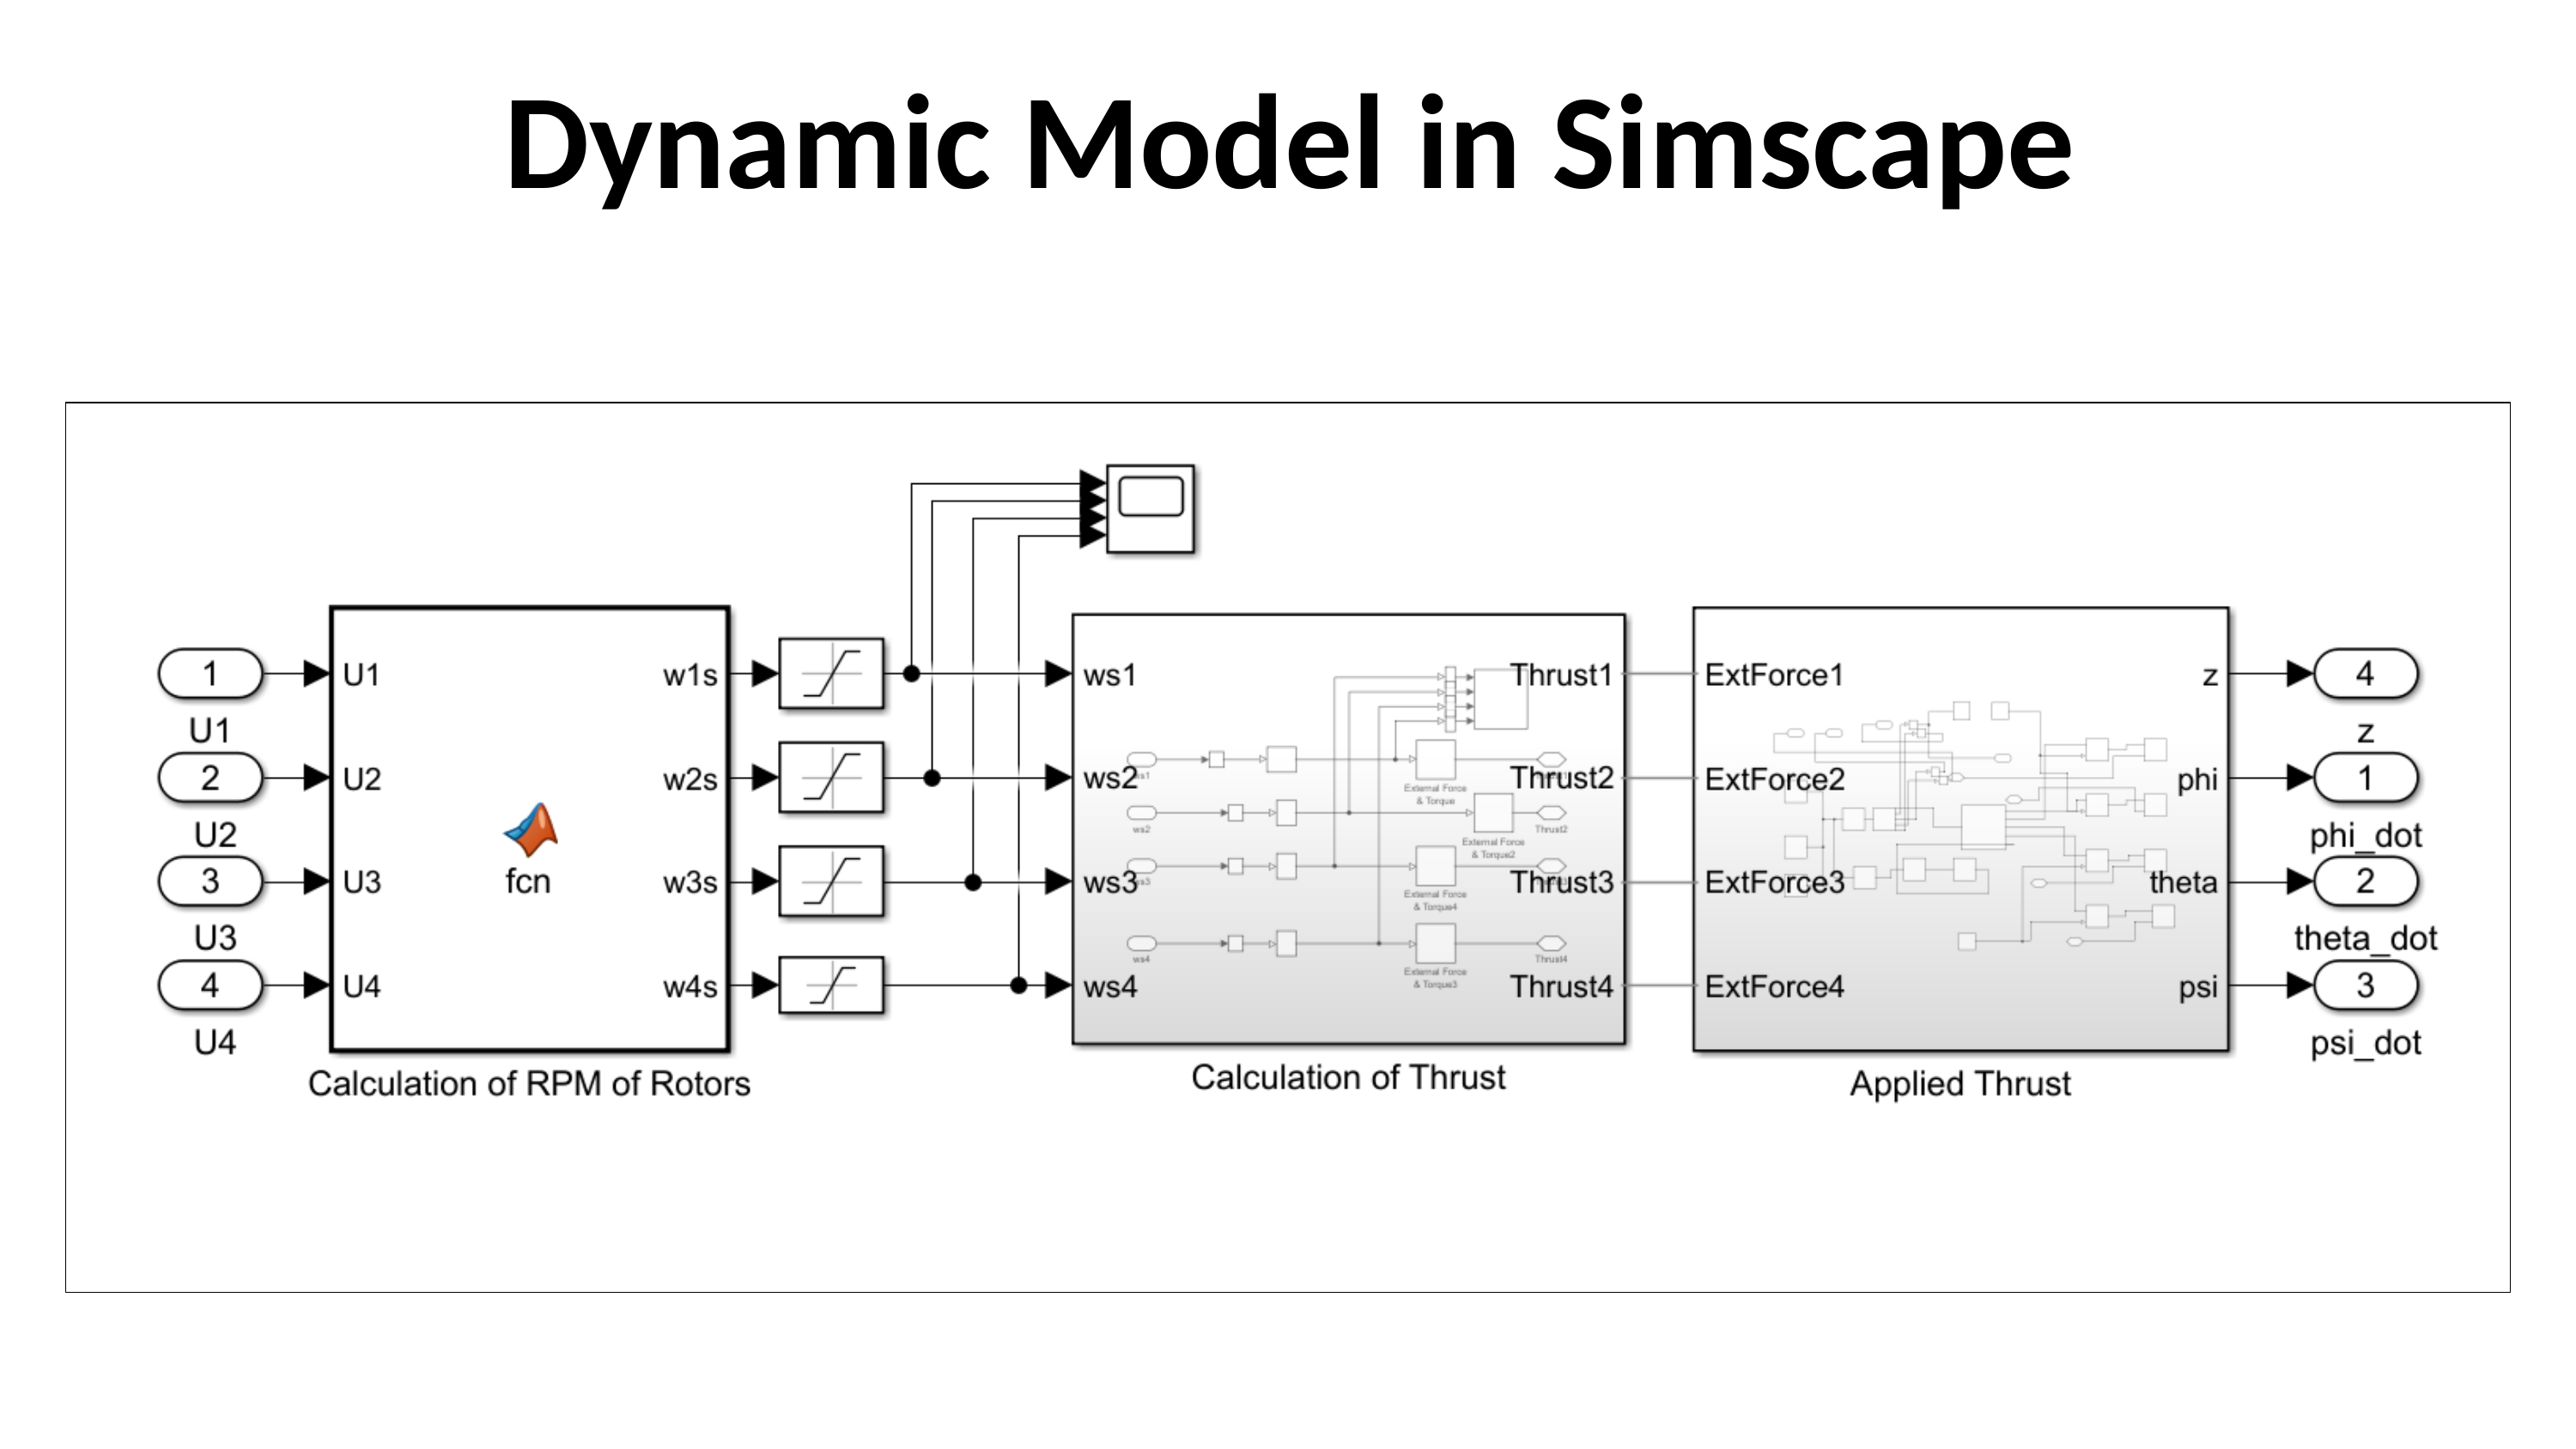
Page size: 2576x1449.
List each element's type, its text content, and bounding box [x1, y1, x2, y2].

picture [66, 403, 2510, 1292]
text_box [0, 5, 2576, 276]
text_box Dynamic Model in Simscape [3, 40, 2576, 271]
